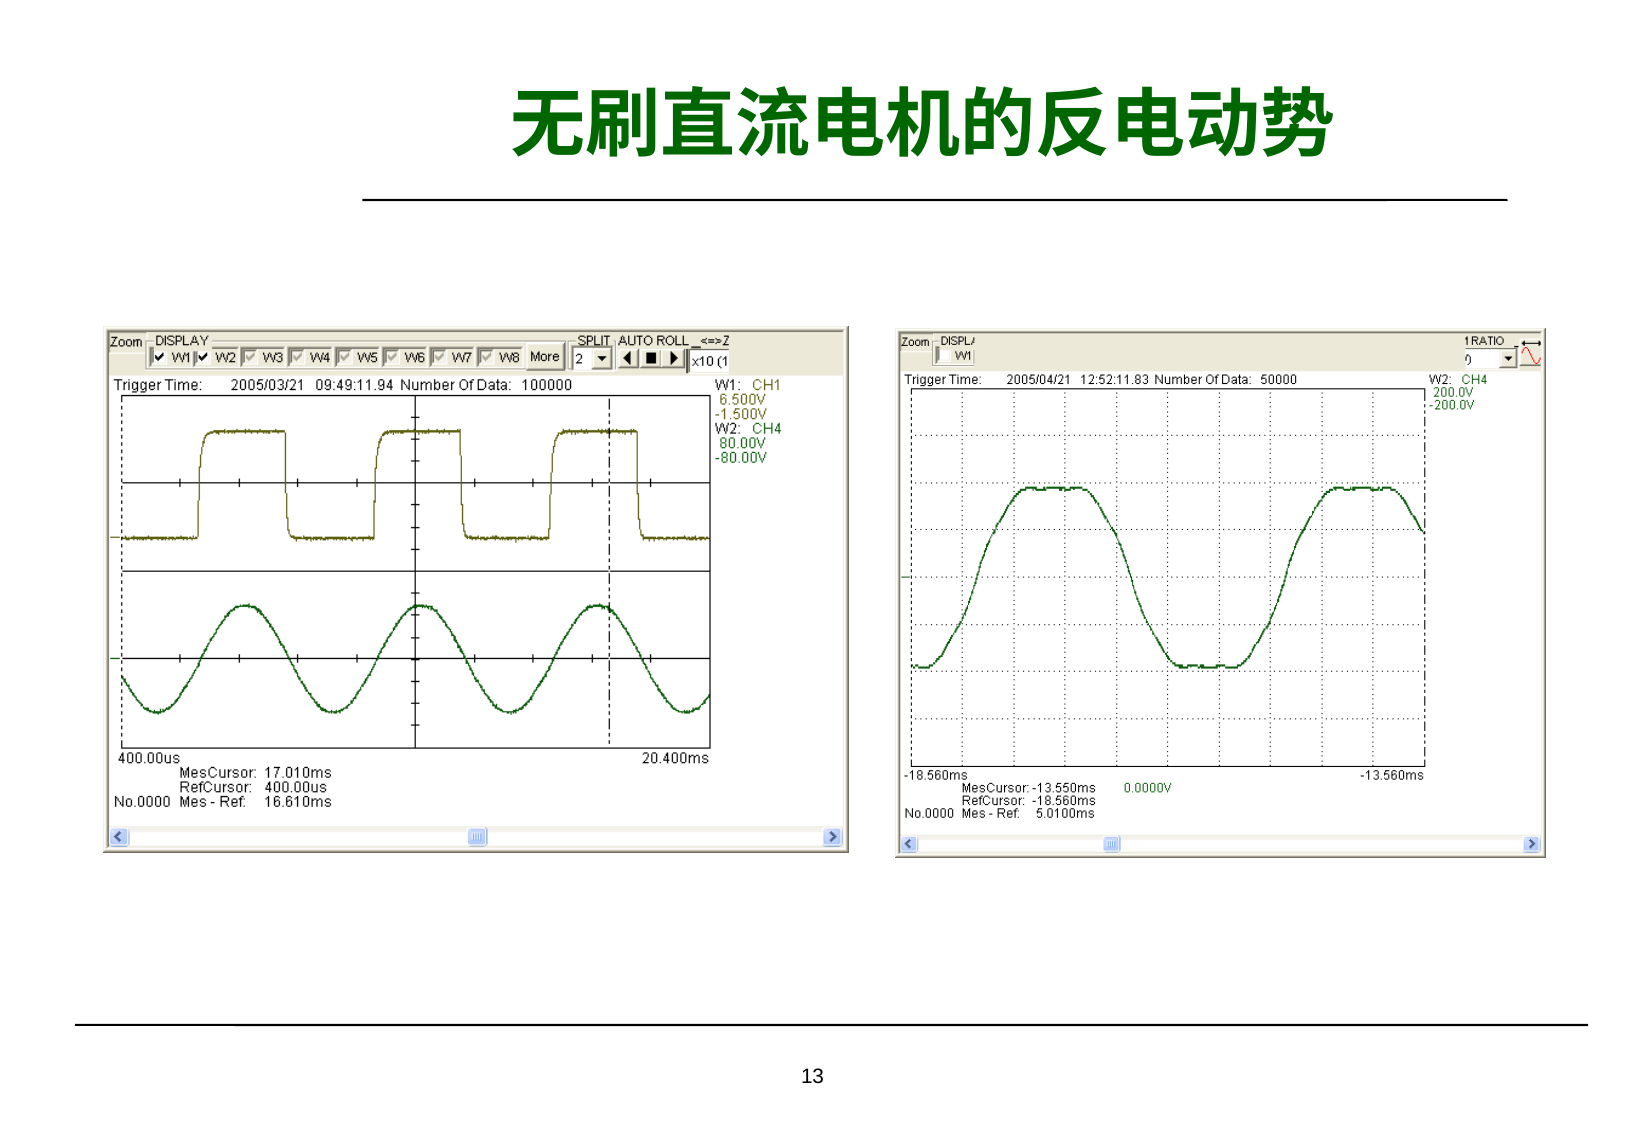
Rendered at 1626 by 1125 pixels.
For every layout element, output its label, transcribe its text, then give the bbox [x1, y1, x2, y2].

footer 13 [562, 1049, 1063, 1101]
picture [103, 325, 849, 853]
title 无刷直流电机的反电动势 [337, 52, 1509, 189]
picture [894, 328, 1546, 859]
